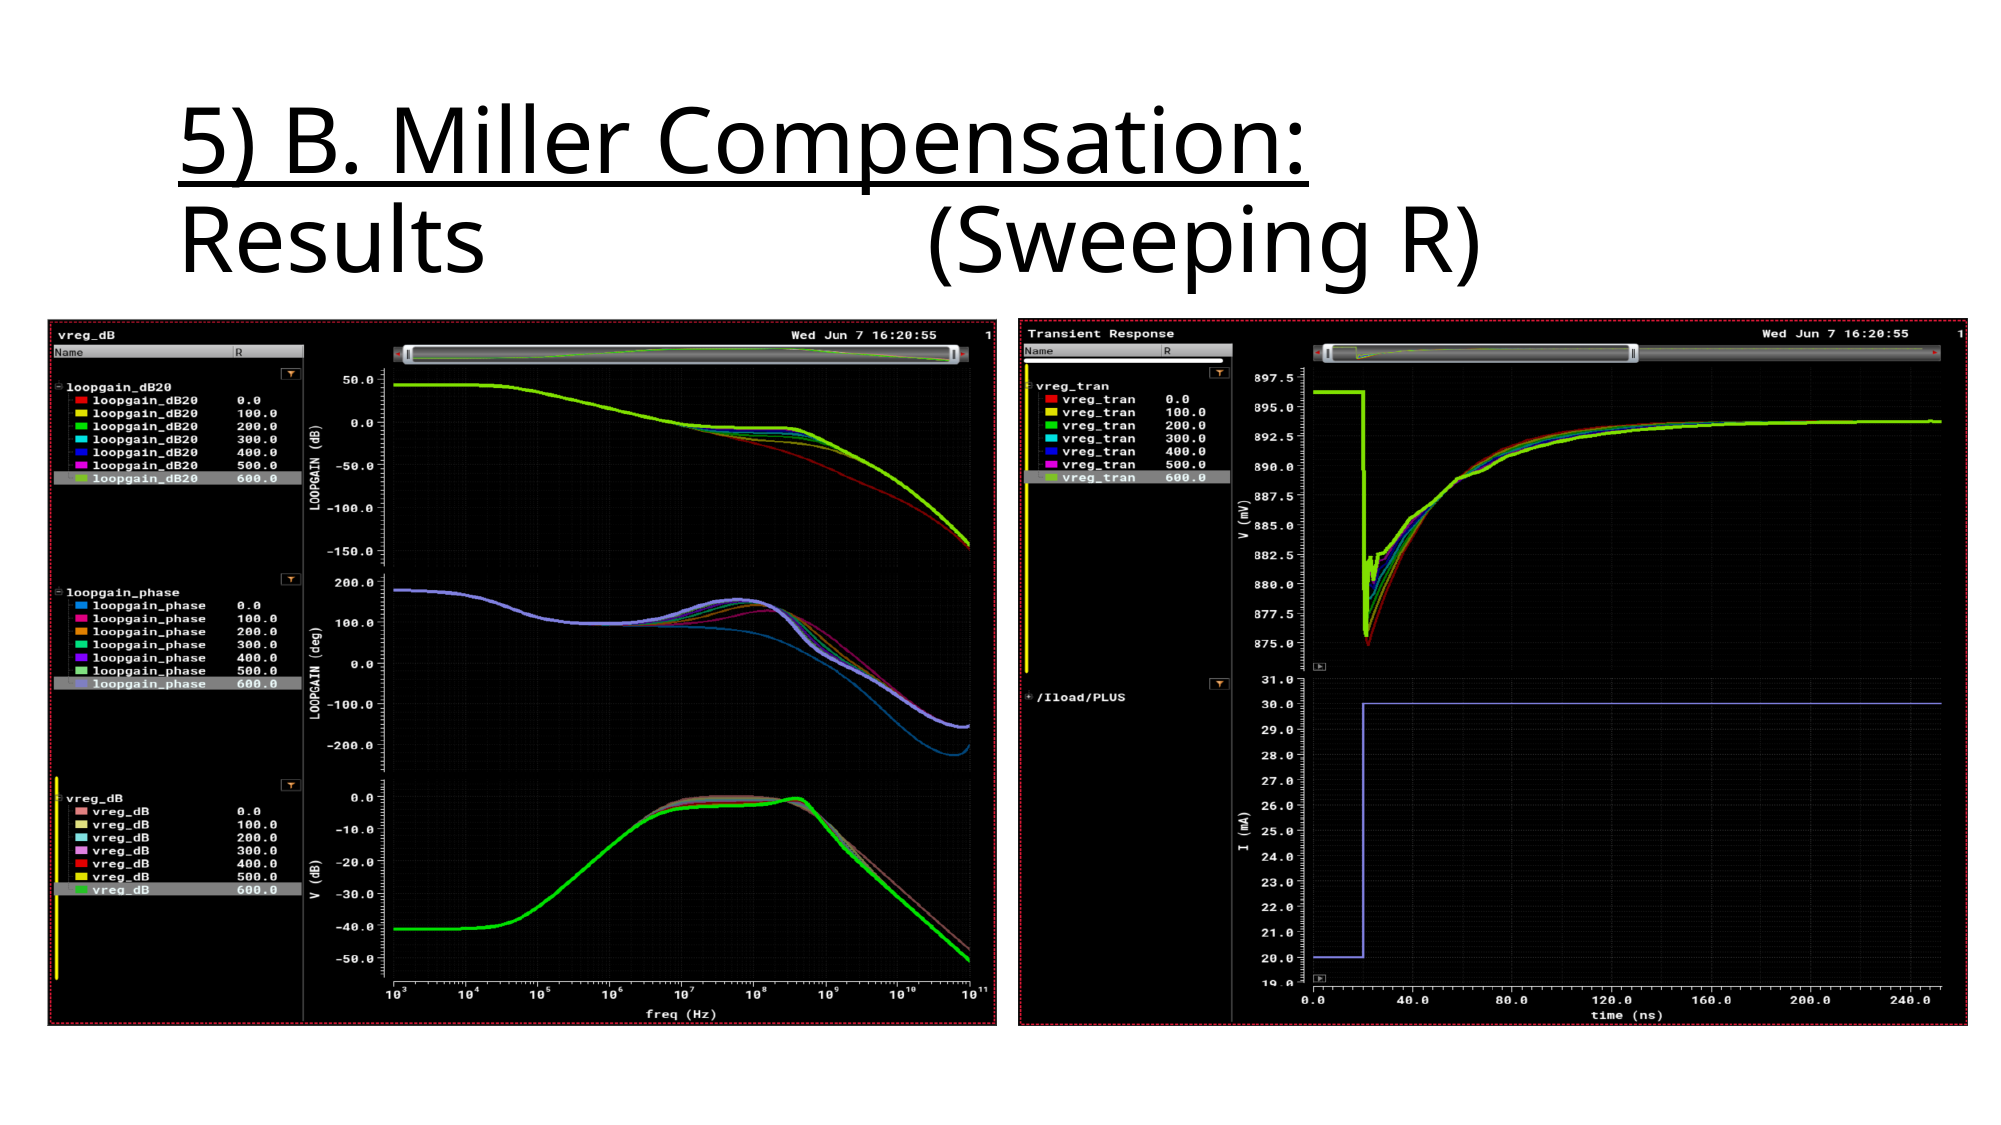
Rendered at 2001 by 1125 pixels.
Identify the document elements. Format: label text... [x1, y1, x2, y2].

text_box 5) B. Miller Compensation: Results (Sweeping R) [162, 84, 1888, 303]
picture [47, 318, 997, 1026]
picture [1018, 318, 1968, 1026]
